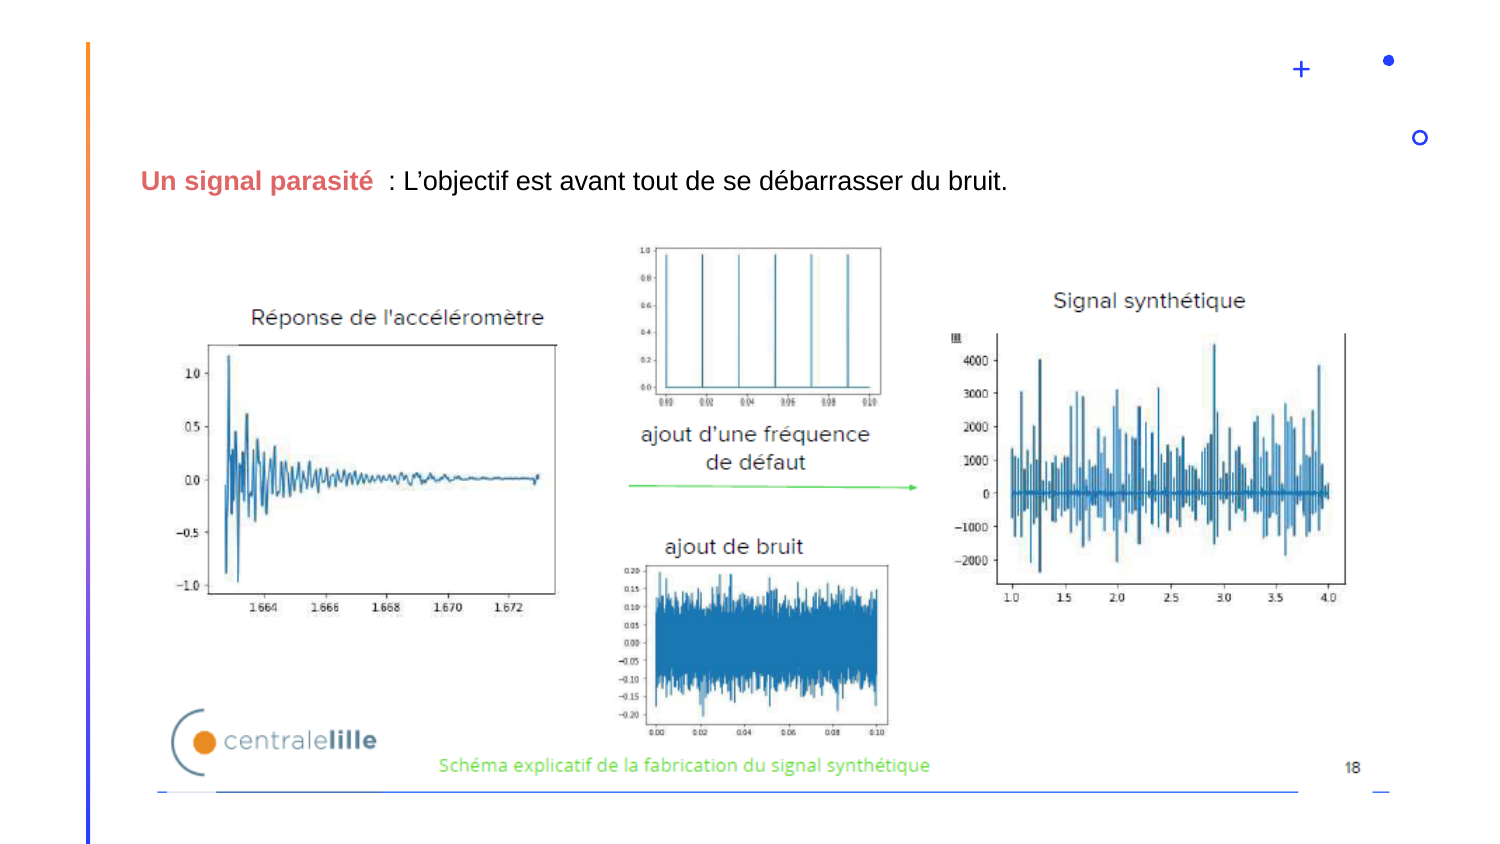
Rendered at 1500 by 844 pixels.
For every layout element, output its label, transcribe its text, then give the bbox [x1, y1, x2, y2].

text_box Un signal parasité : L’objectif est avant tout de se débarrasser du bruit. [125, 148, 1415, 212]
picture [142, 214, 1399, 793]
picture [85, 41, 91, 844]
